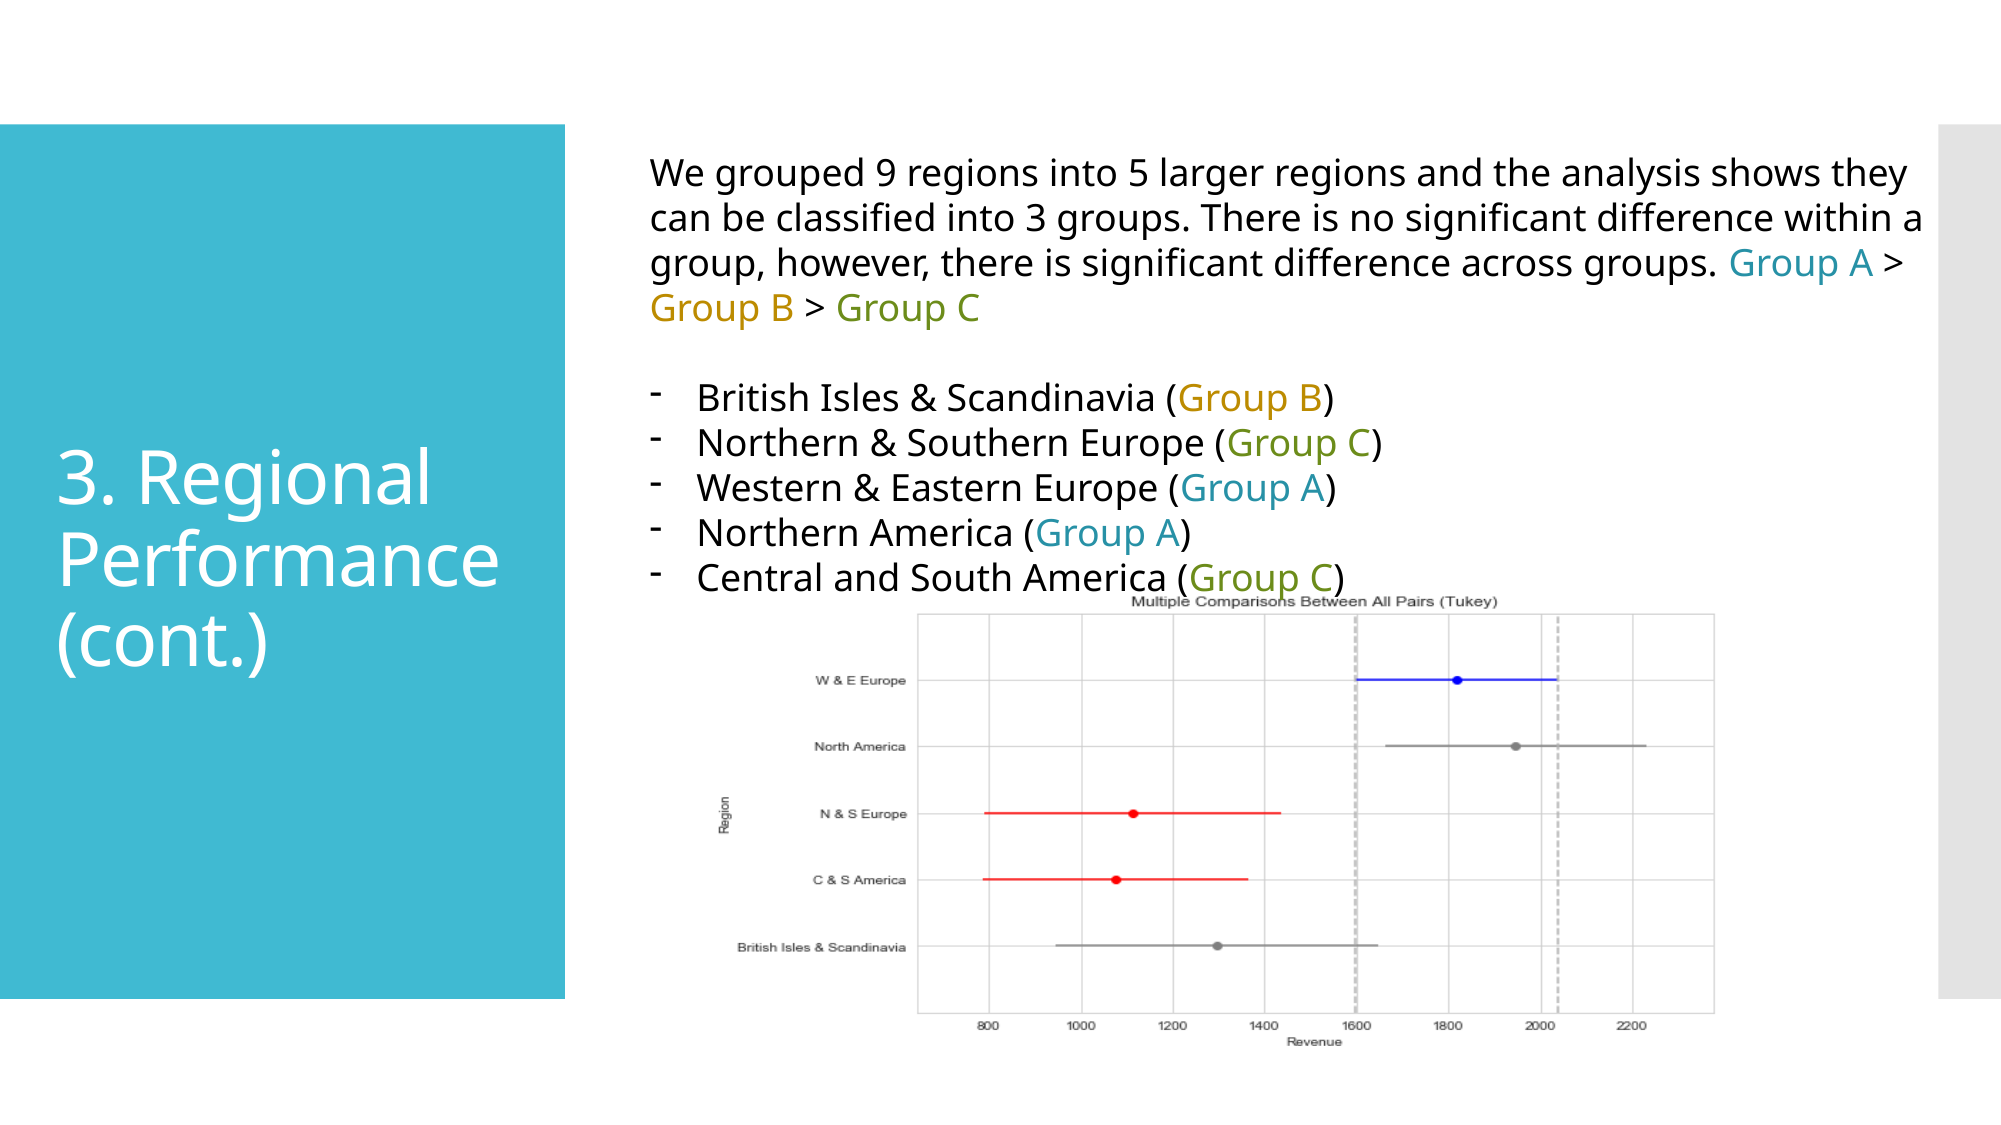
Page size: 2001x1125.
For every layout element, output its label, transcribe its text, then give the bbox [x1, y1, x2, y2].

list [709, 588, 1728, 1057]
text_box We grouped 9 regions into 5 larger regions and the analysis shows they can be classified into 3 groups. There is no significant difference within a group, however, there is significant difference across groups. Group A > Group B > Group C British Isles & Scandinavia (Group B) Northern & Southern Europe (Group C) Western & Eastern Europe (Group A) Northern America (Group A) Central and South America (Group C) [634, 141, 1953, 652]
title 3. Regional Performance (cont.) [41, 184, 525, 940]
